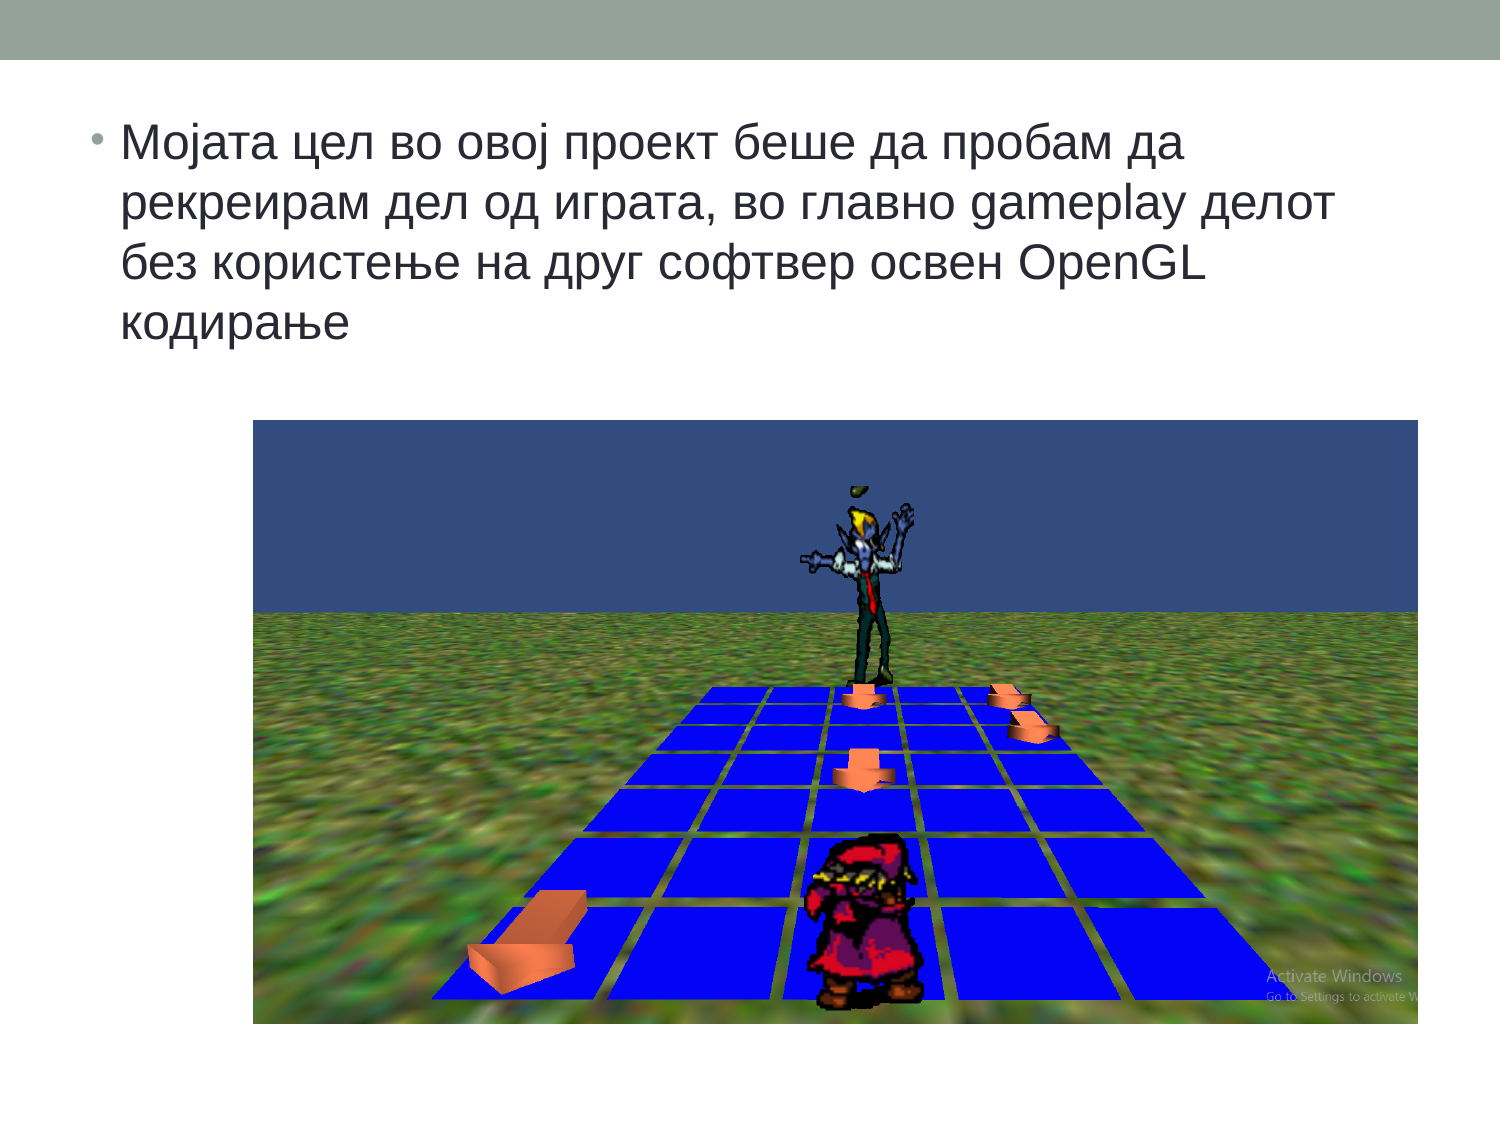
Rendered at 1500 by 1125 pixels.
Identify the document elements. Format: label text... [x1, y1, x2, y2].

picture [253, 420, 1418, 1024]
list Мојата цел во овој проект беше да пробам да рекреирам дел од играта, во главно gameplay делот без користење на друг софтвер освен OpenGL кодирање [75, 101, 1425, 1063]
